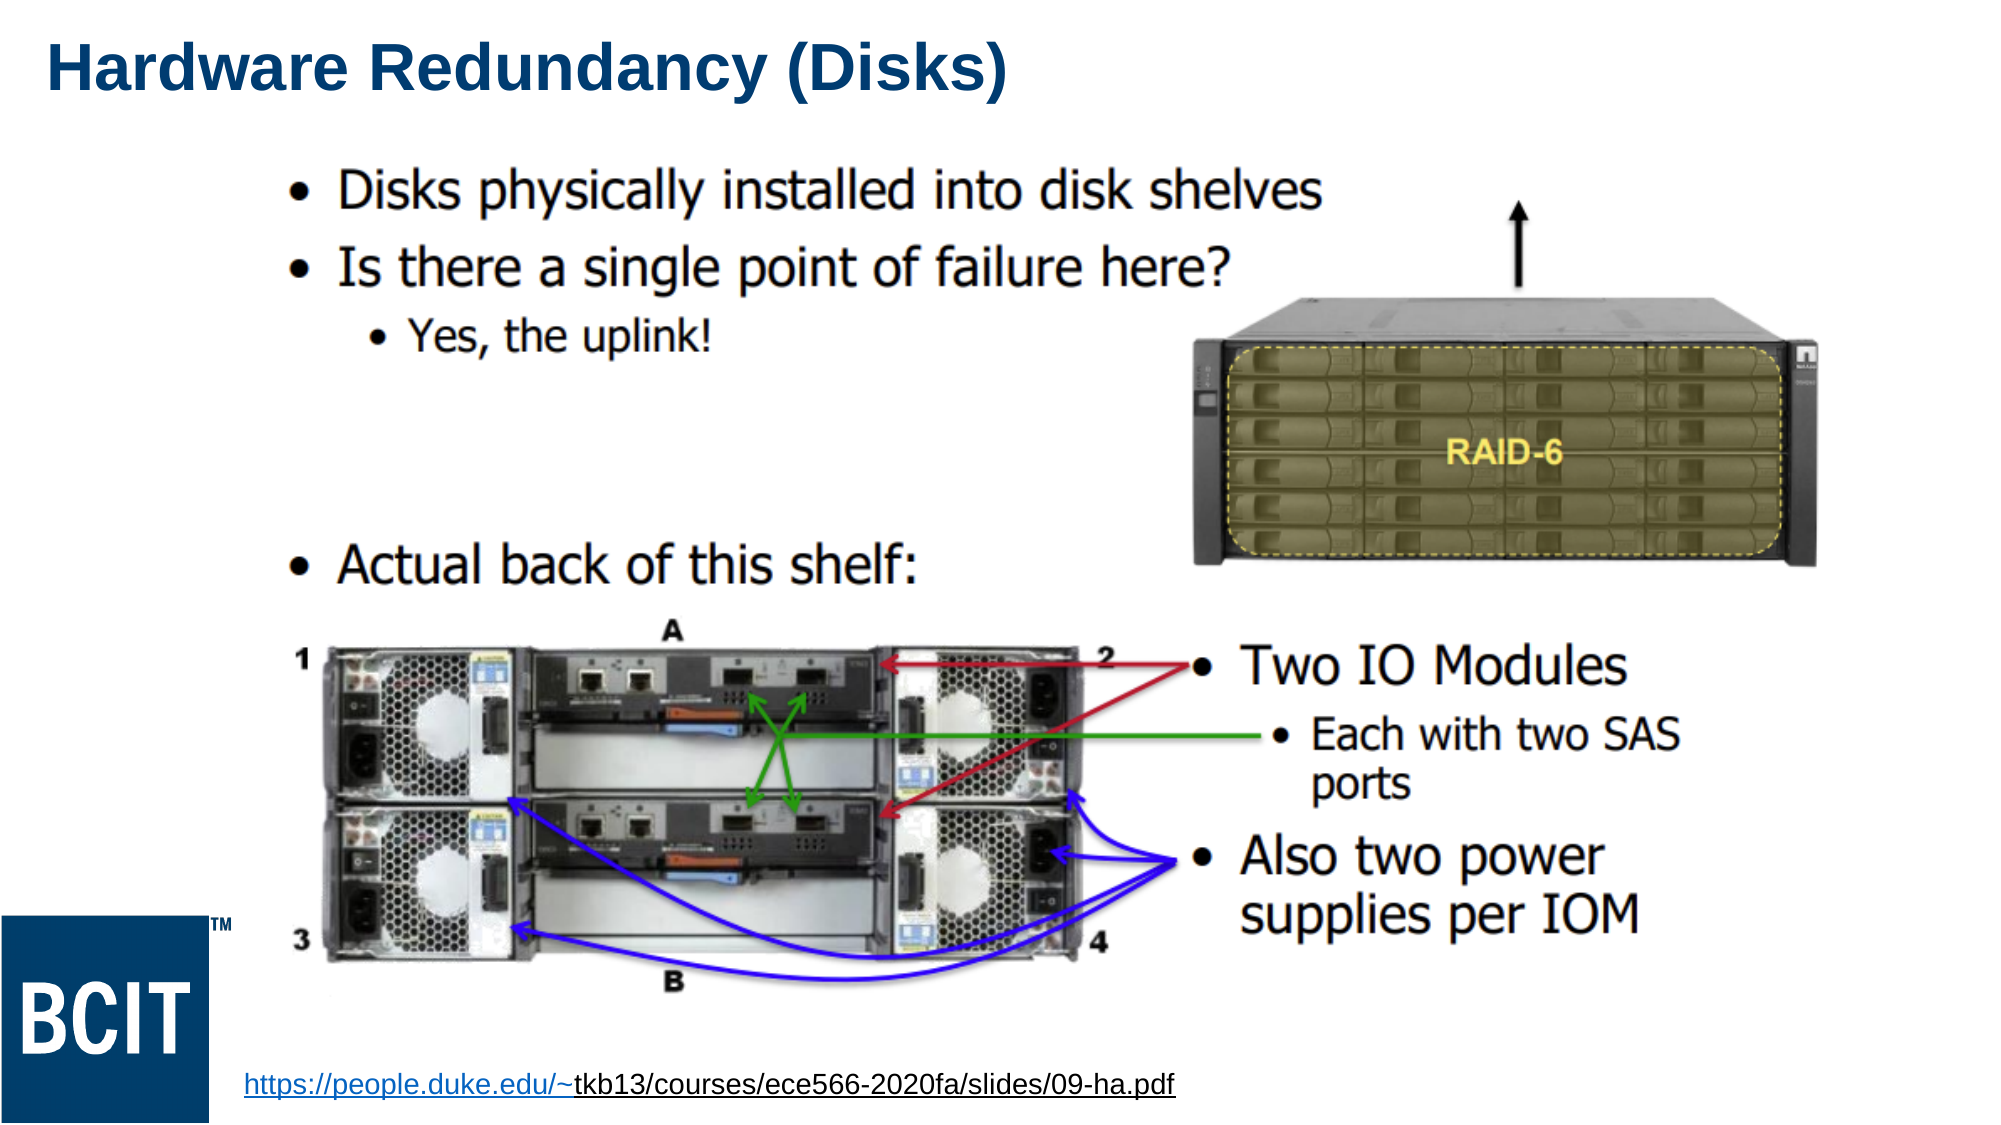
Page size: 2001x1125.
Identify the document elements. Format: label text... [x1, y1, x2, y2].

text_box Hardware Redundancy (Disks) [31, 15, 1480, 111]
text_box https://people.duke.edu/~tkb13/courses/ece566-2020fa/slides/09-ha.pdf [237, 1057, 1199, 1108]
picture [261, 157, 1823, 997]
picture [0, 913, 233, 1125]
